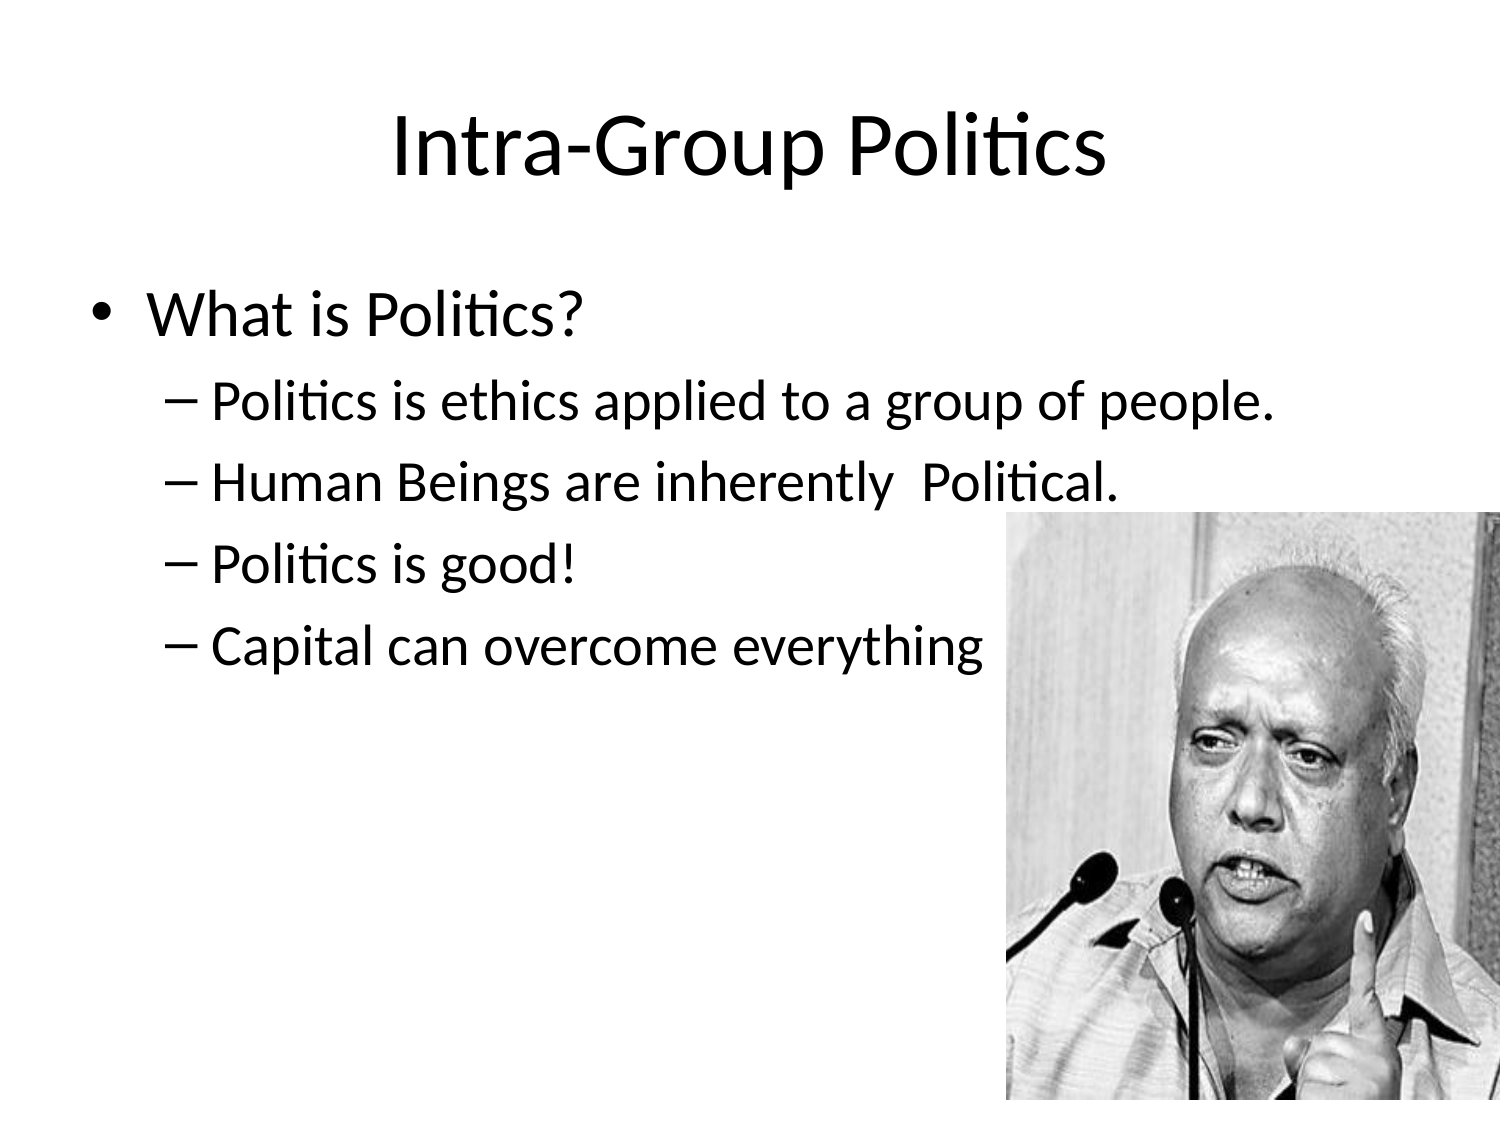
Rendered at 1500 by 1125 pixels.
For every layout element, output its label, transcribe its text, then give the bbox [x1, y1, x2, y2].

title Intra-Group Politics [75, 45, 1425, 233]
picture [1006, 512, 1500, 1101]
list What is Politics? Politics is ethics applied to a group of people. Human Beings are inherently Political. Politics is good! Capital can overcome everything [75, 262, 1425, 1005]
